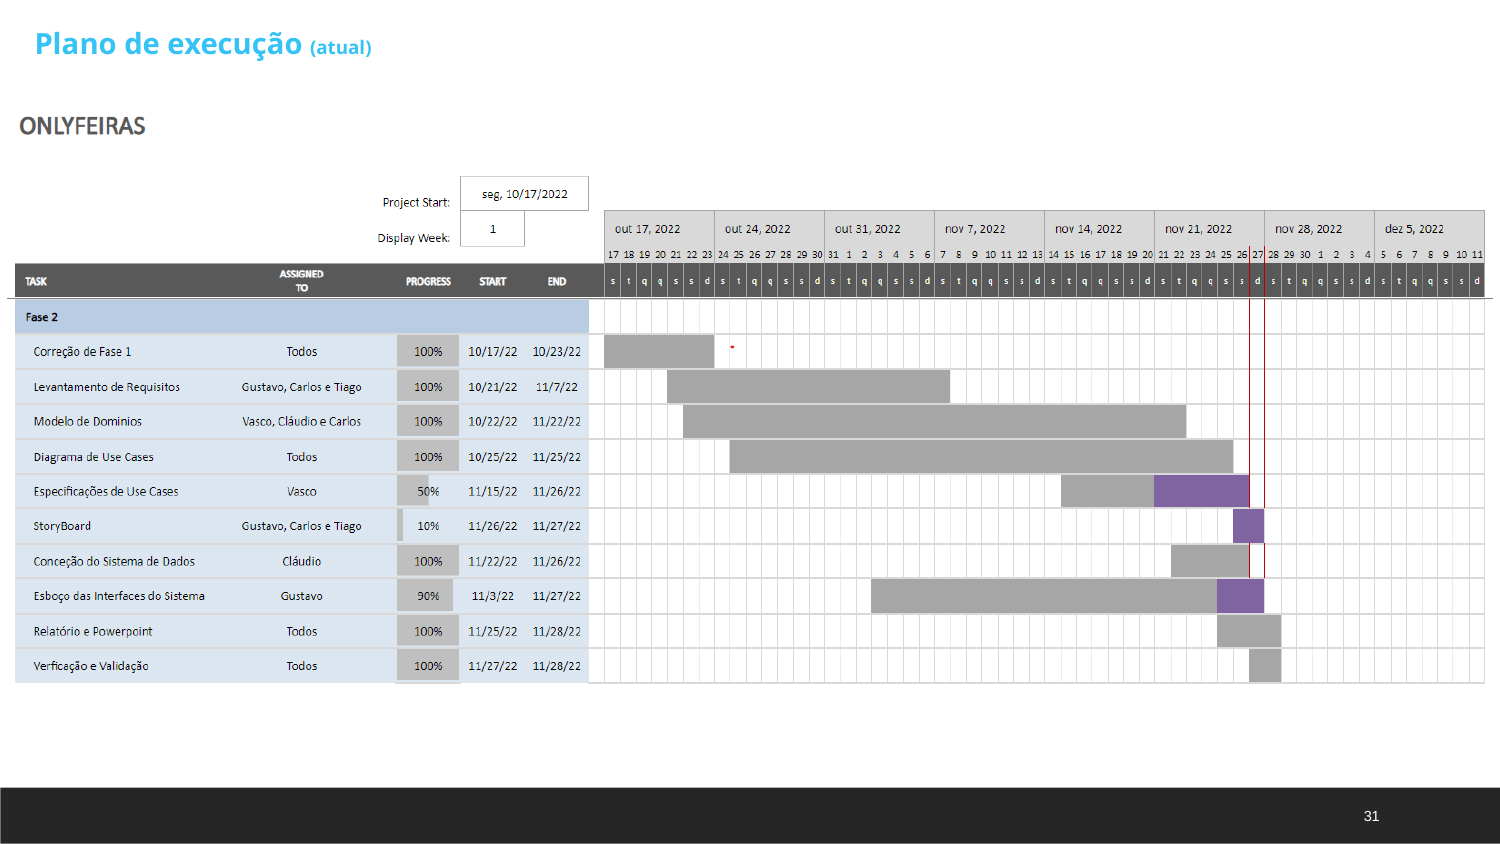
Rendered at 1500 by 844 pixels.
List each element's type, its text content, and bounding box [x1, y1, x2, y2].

text_box Plano de execução (atual) [23, 20, 1004, 67]
slide_number 31 [1352, 793, 1449, 839]
picture [7, 106, 1493, 686]
